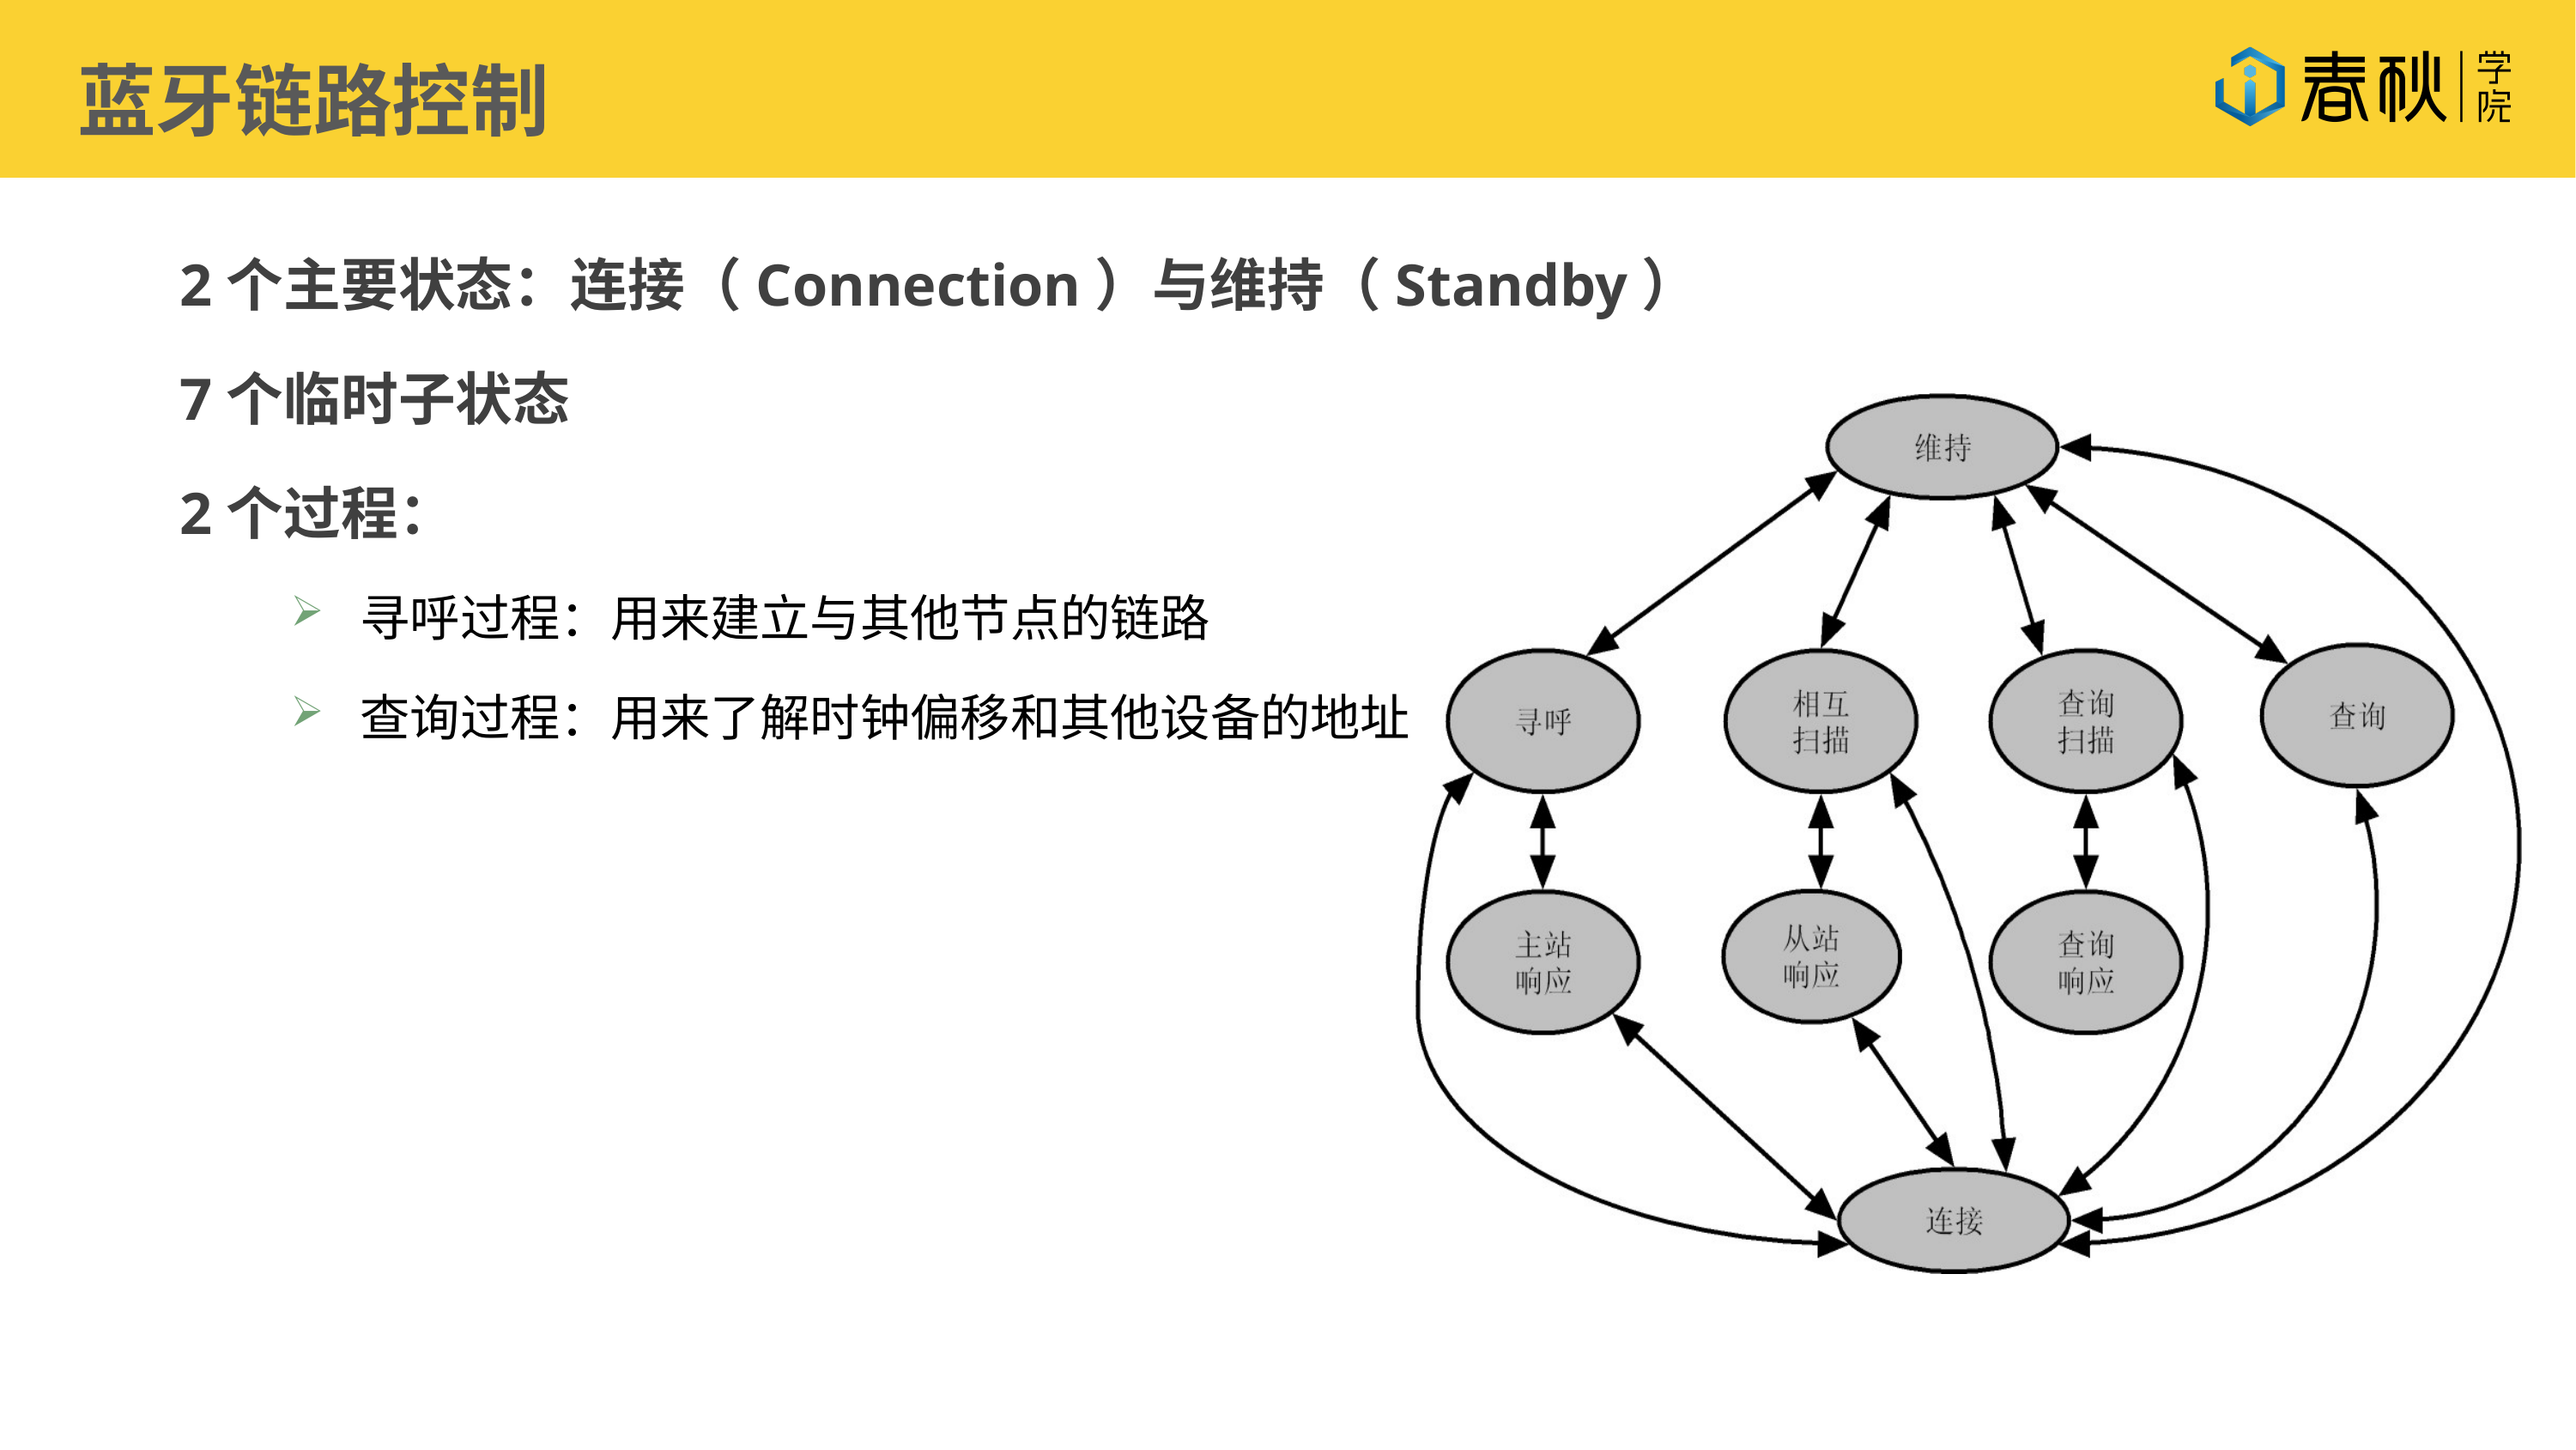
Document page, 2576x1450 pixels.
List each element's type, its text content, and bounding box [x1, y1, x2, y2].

picture [0, 0, 2576, 263]
picture [1415, 393, 2522, 1275]
list 蓝牙链路控制 [64, 45, 1112, 137]
list 2个主要状态：连接（Connection）与维持（Standby） 7个临时子状态 2个过程： 寻呼过程：用来建立与其他节点的链路 查询过程：用来了解时钟偏移和其他设备的地址 [167, 208, 1802, 986]
